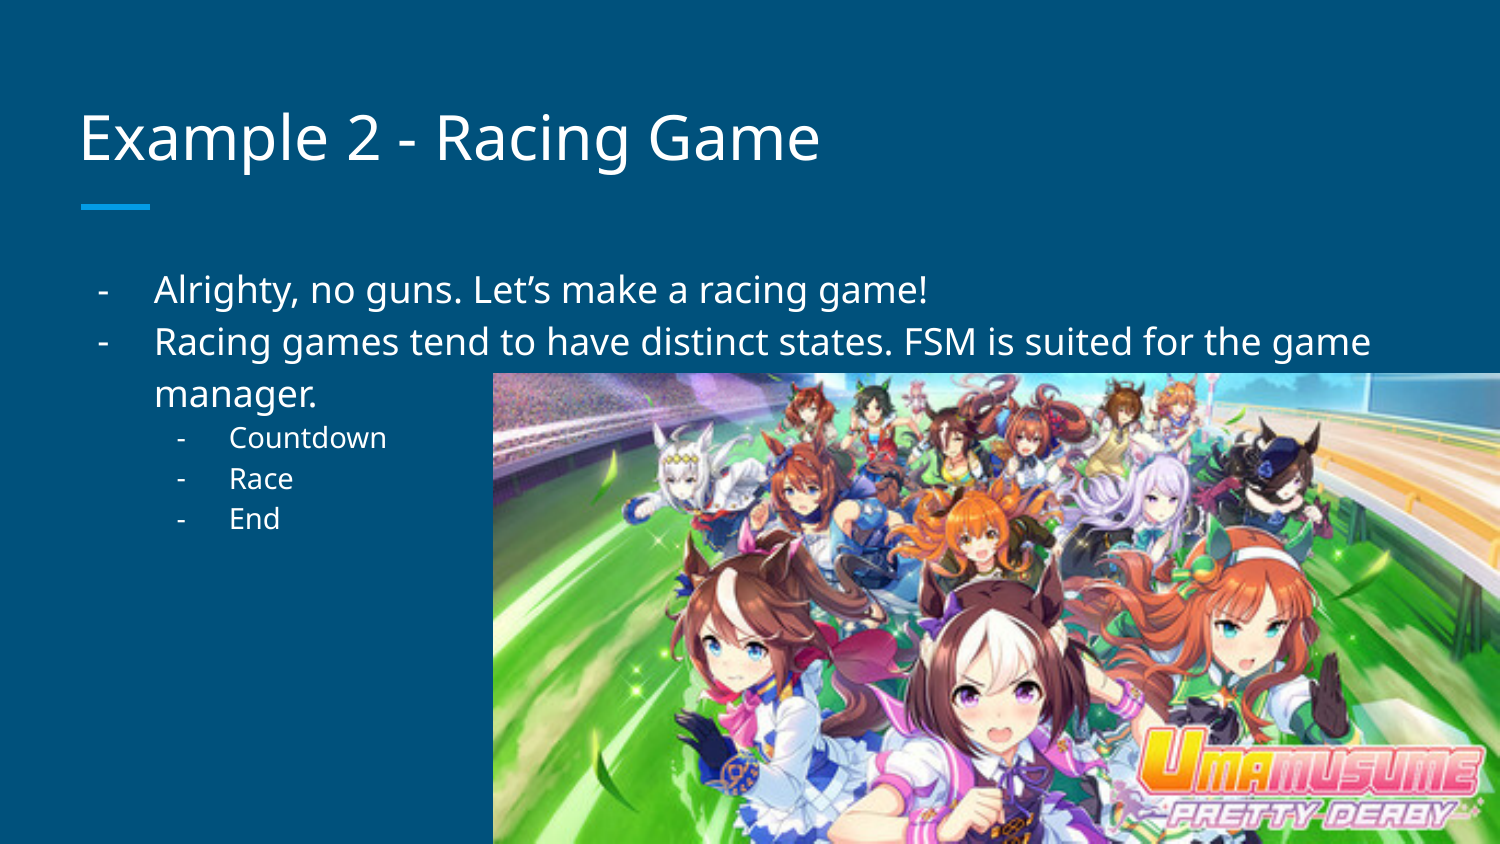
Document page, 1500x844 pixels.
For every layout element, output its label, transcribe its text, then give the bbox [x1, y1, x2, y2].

list Alrighty, no guns. Let’s make a racing game! Racing games tend to have distinct states. FSM is suited for the game manager. Countdown Race End [63, 244, 1437, 750]
picture [494, 374, 1500, 844]
title Example 2 - Racing Game [63, 75, 1437, 188]
